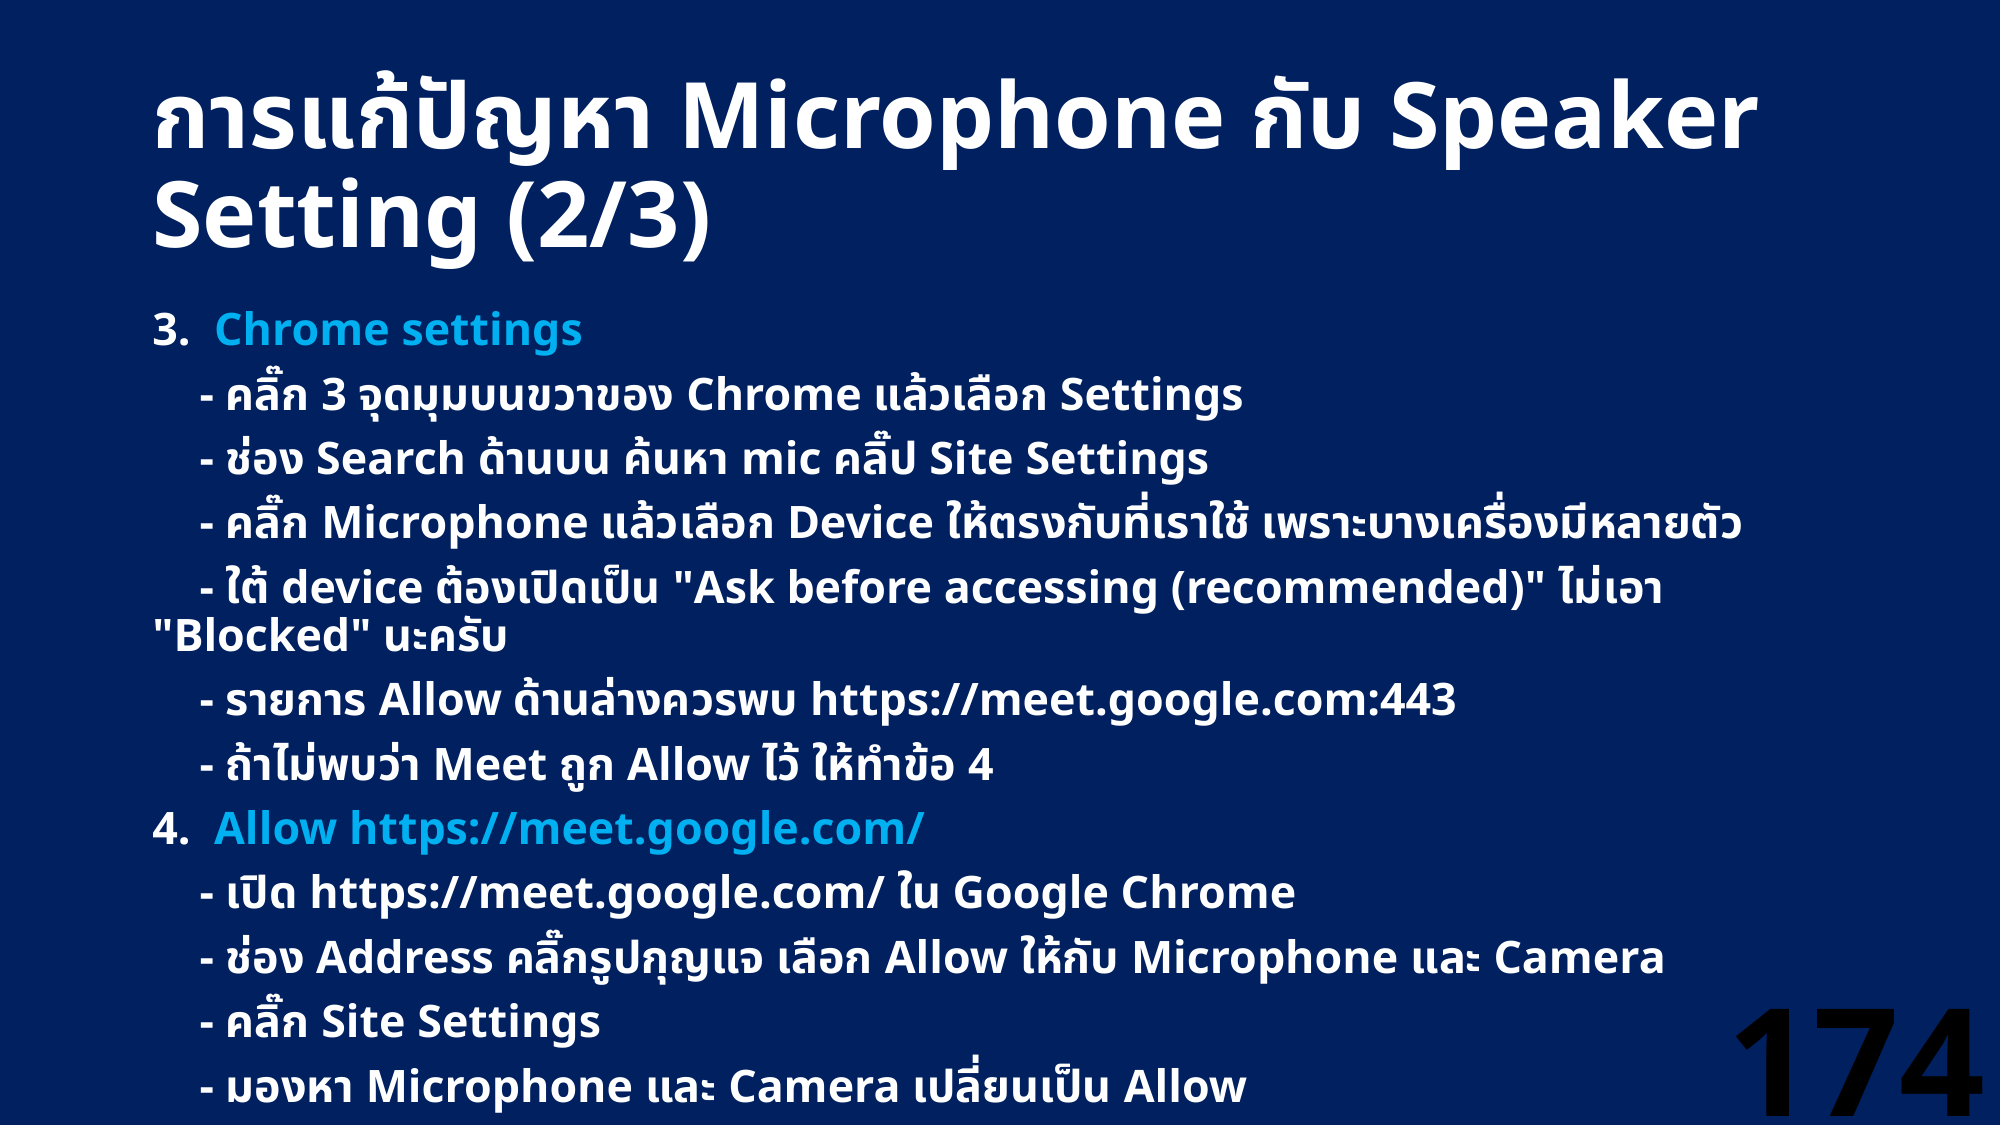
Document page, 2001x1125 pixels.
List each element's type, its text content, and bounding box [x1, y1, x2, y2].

title การแก้ปัญหา Microphone กับ Speaker Setting (2/3) [137, 59, 1863, 278]
slide_number 174 [1550, 1013, 2000, 1125]
list 3. Chrome settings - คลิ๊ก 3 จุดมุมบนขวาของ Chrome แล้วเลือก Settings - ช่อง Search ด้านบน ค้นหา mic คลิ๊ป Site Settings - คลิ๊ก Microphone แล้วเลือก Device ให้ตรงกับที่เราใช้ เพราะบางเครื่องมีหลายตัว - ใต้ device ต้องเปิดเป็น "Ask before accessing (recommended)" ไม่เอา "Blocked" นะครับ - รายการ Allow ด้านล่างควรพบ https://meet.google.com:443 - ถ้าไม่พบว่า Meet ถูก Allow ไว้ ให้ทำข้อ 4 4. Allow https://meet.google.com/ - เปิด https://meet.google.com/ ใน Google Chrome - ช่อง Address คลิ๊กรูปกุญแจ เลือก Allow ให้กับ Microphone และ Camera - คลิ๊ก Site Settings - มองหา Microphone และ Camera เปลี่ยนเป็น Allow [137, 299, 1863, 1125]
